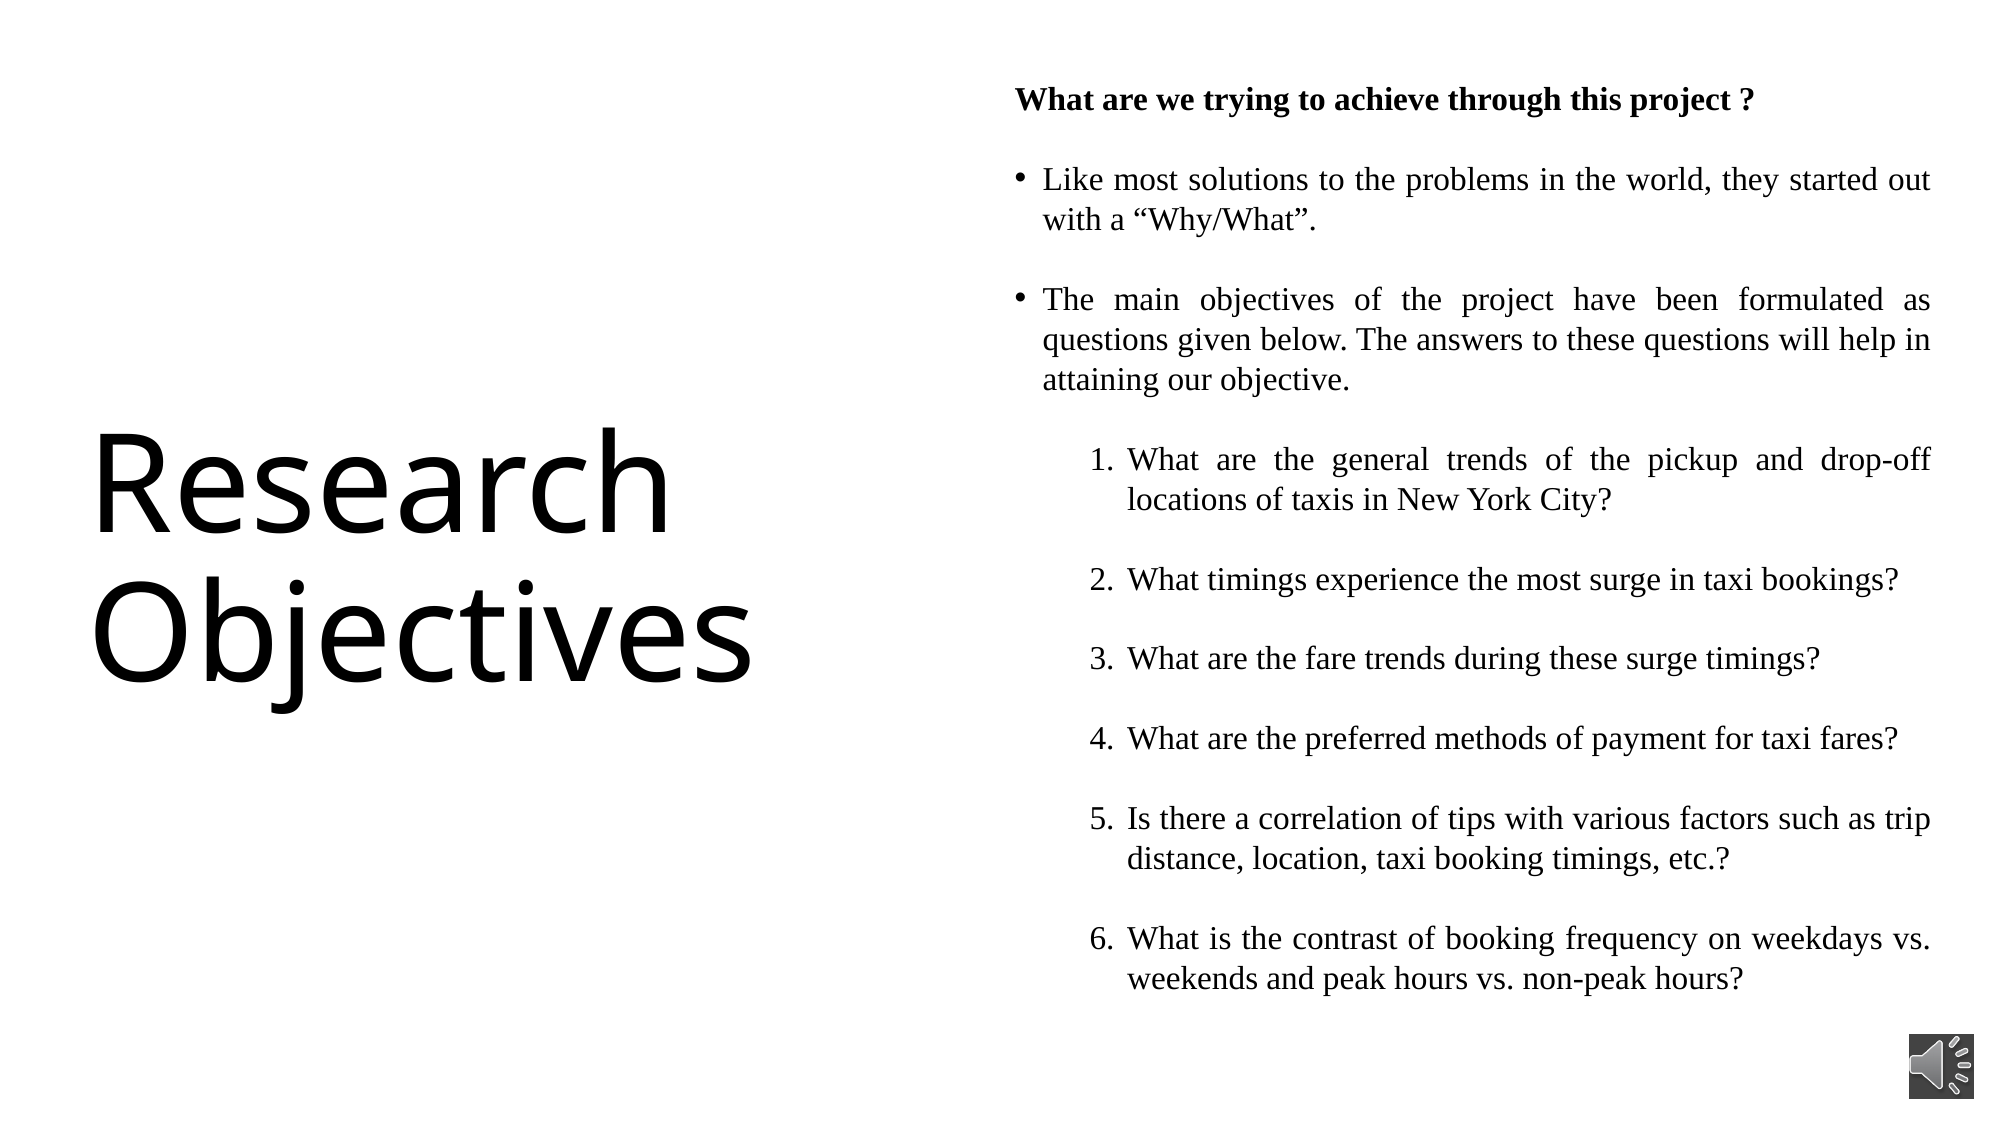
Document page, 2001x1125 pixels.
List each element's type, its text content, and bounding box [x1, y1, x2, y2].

picture [1908, 1033, 1975, 1100]
text_box What are we trying to achieve through this project ? Like most solutions to the problems in the world, they started out with a “Why/What”. The main objectives of the project have been formulated as questions given below. The answers to these questions will help in attaining our objective. What are the general trends of the pickup and drop-off locations of taxis in New York City? What timings experience the most surge in taxi bookings? What are the fare trends during these surge timings? What are the preferred methods of payment for taxi fares? Is there a correlation of tips with various factors such as trip distance, location, taxi booking timings, etc.? What is the contrast of booking frequency on weekdays vs. weekends and peak hours vs. non-peak hours? [999, 70, 1948, 1043]
title Research Objectives [72, 70, 978, 1055]
